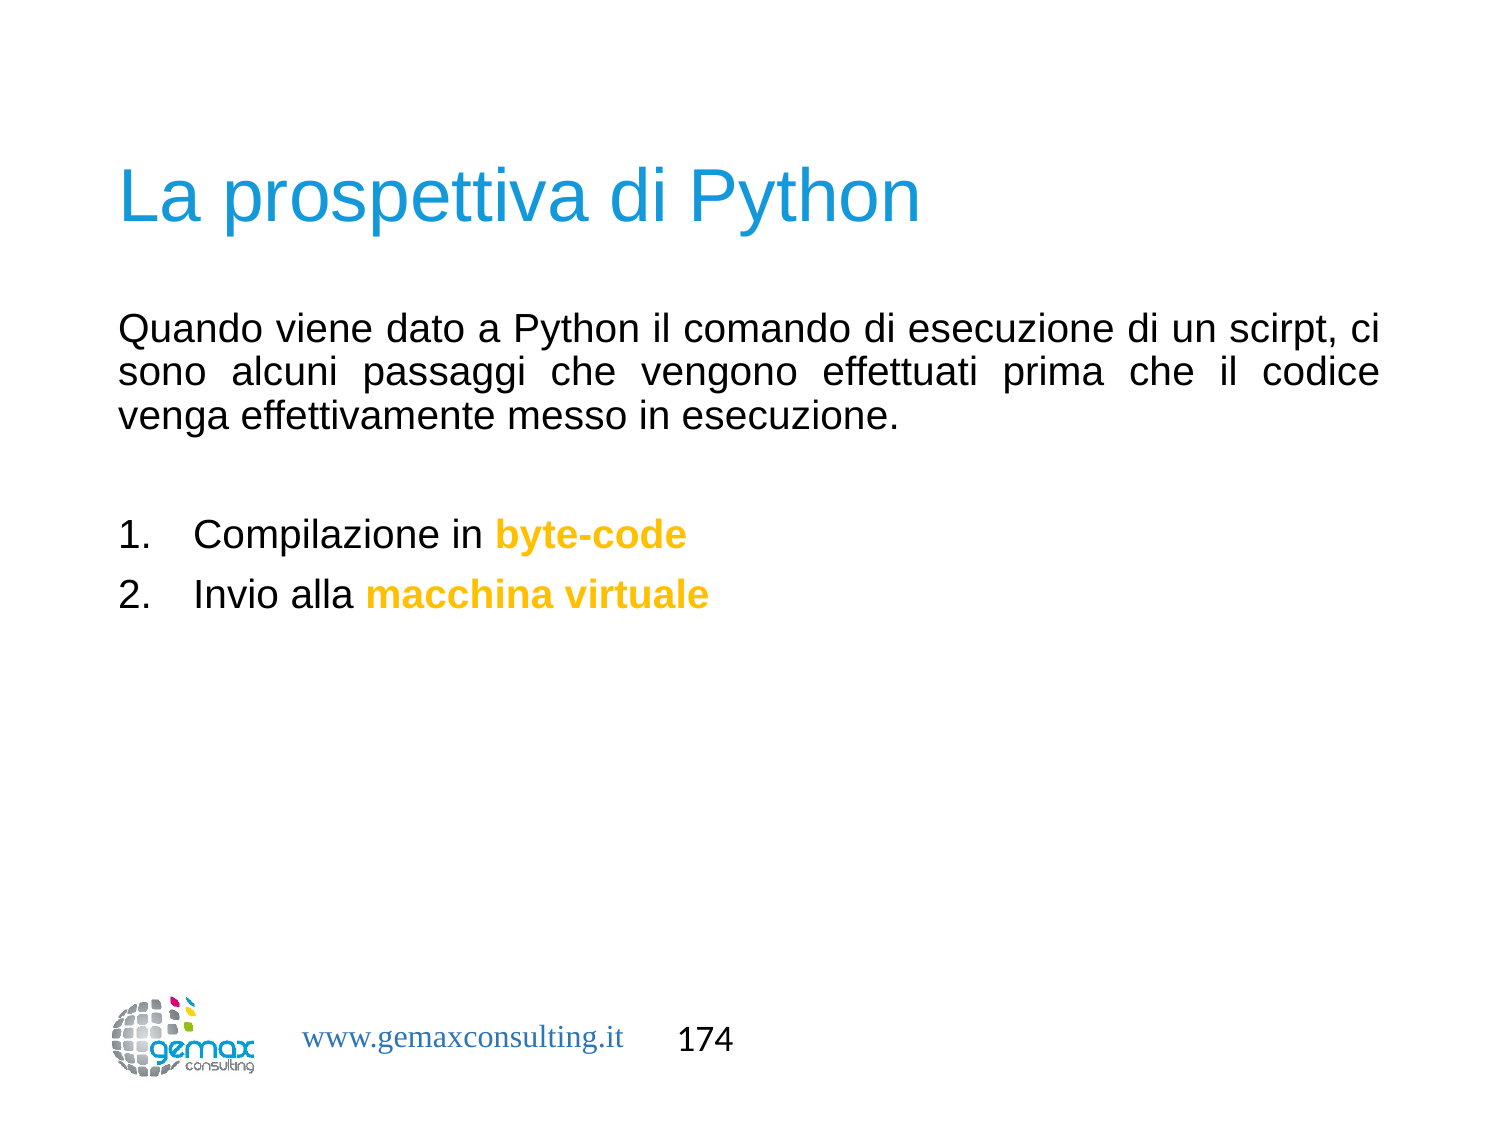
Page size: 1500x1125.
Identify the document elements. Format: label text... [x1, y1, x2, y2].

title La prospettiva di Python [103, 59, 1397, 278]
slide_number 174 [661, 1006, 793, 1067]
picture [103, 1014, 262, 1083]
list Quando viene dato a Python il comando di esecuzione di un scirpt, ci sono alcuni passaggi che vengono effettuati prima che il codice venga effettivamente messo in esecuzione. Compilazione in byte-code Invio alla macchina virtuale [103, 299, 1397, 1014]
